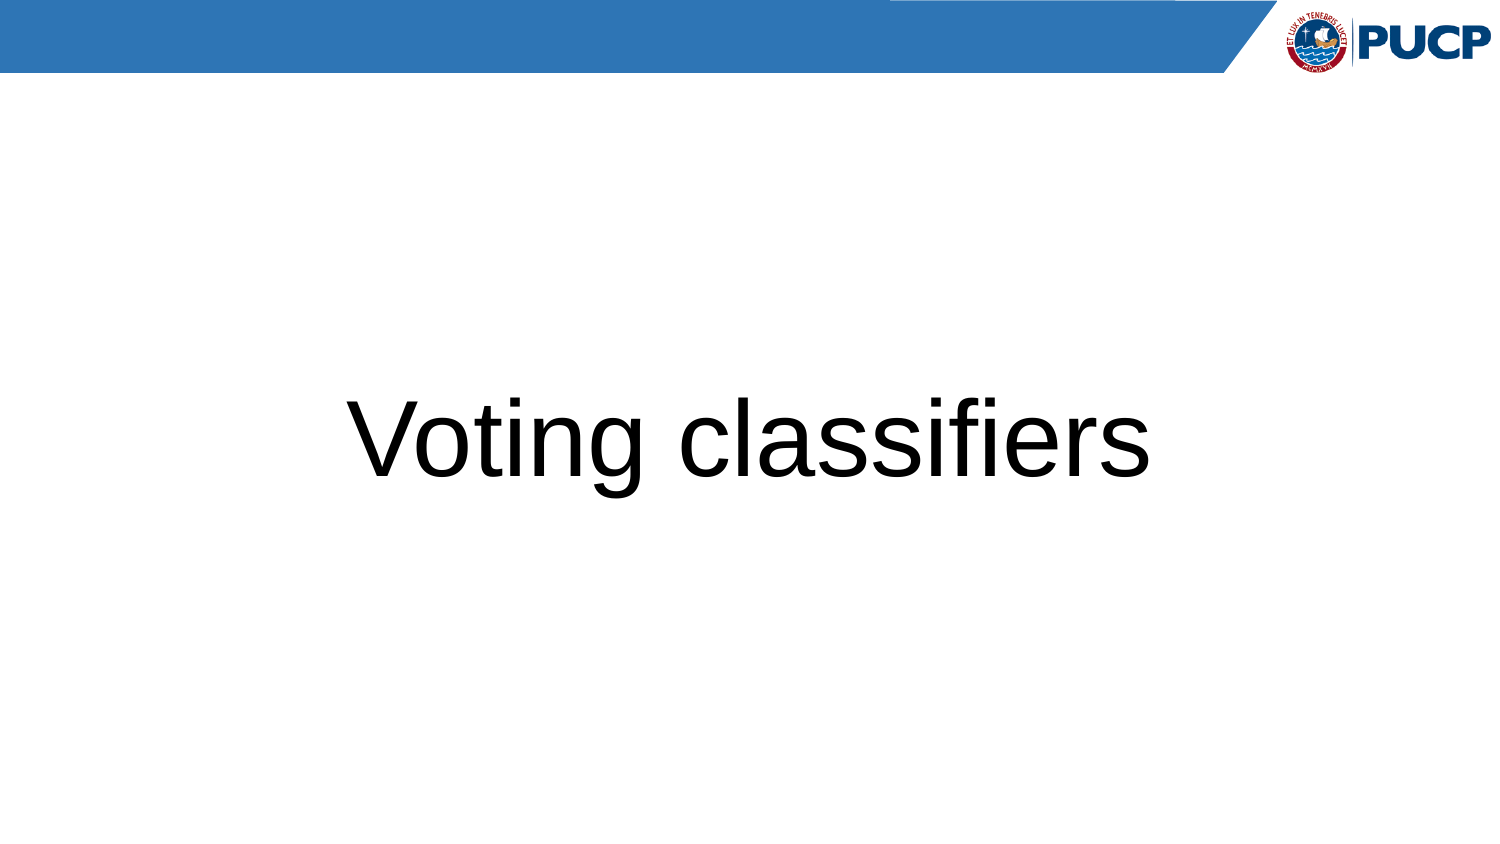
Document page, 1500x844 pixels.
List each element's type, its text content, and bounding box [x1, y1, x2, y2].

title Voting classifiers [51, 175, 1449, 513]
picture [1277, 0, 1500, 84]
